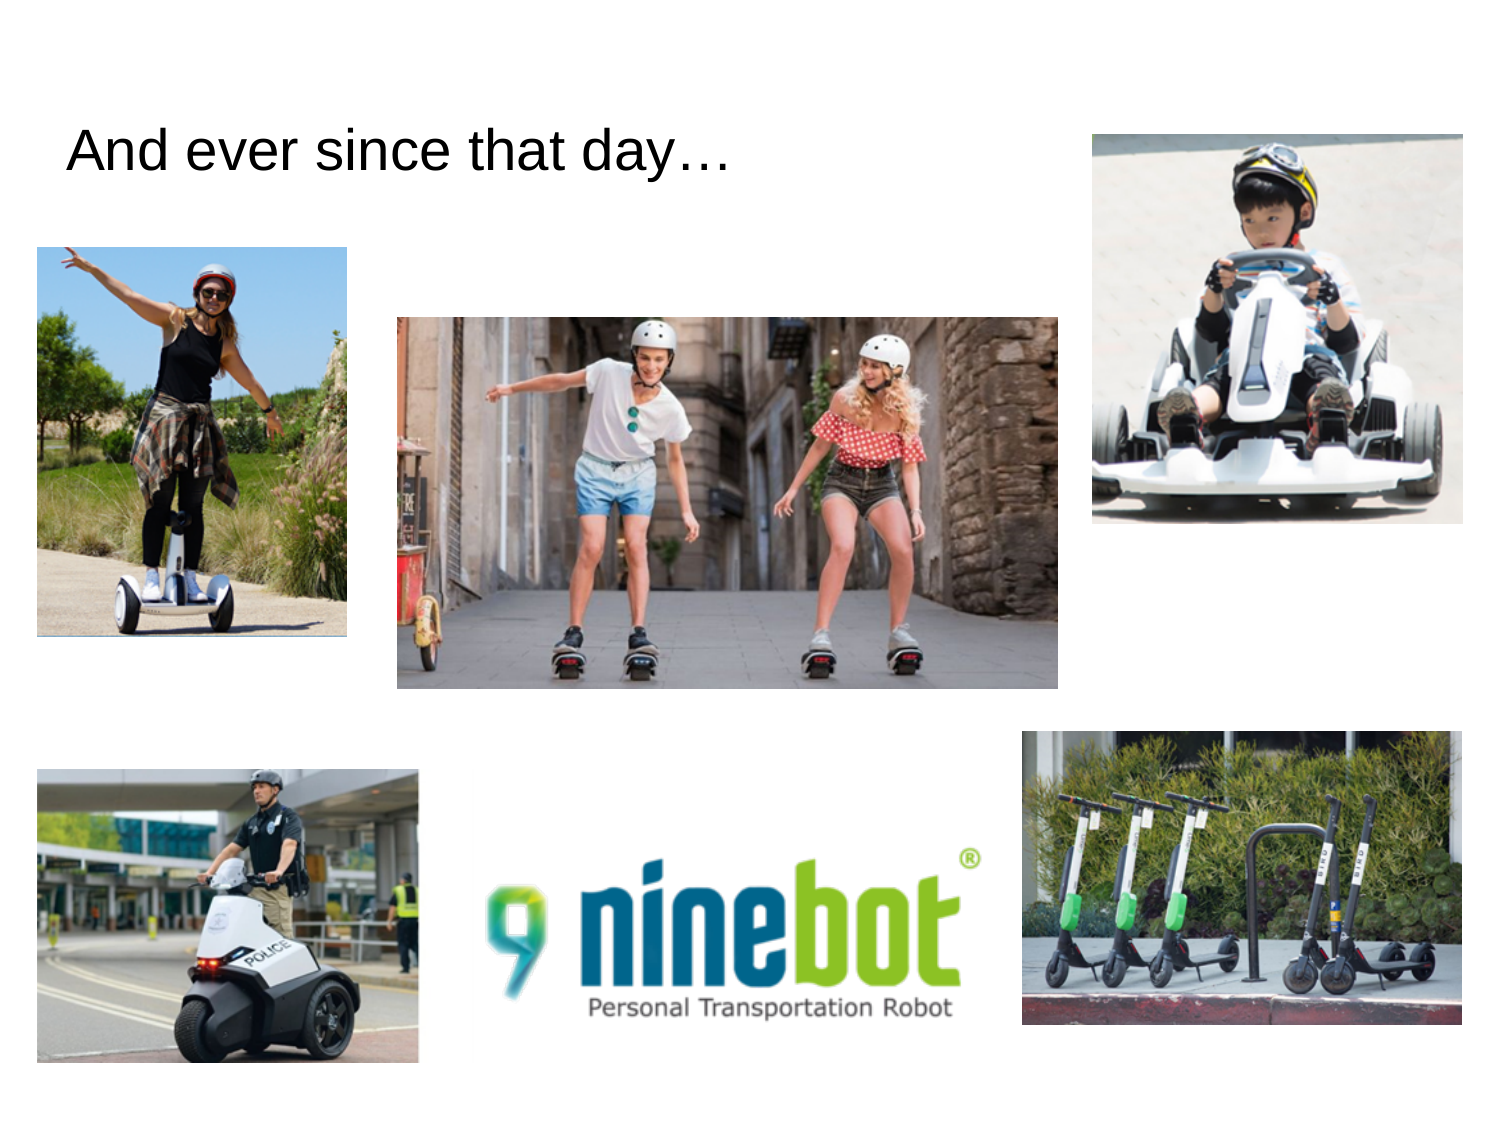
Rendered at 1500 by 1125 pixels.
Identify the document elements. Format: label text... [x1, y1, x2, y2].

picture [397, 317, 1059, 689]
picture [1092, 134, 1463, 525]
picture [37, 731, 1462, 1098]
title And ever since that day… [51, 97, 1449, 223]
picture [37, 247, 348, 637]
